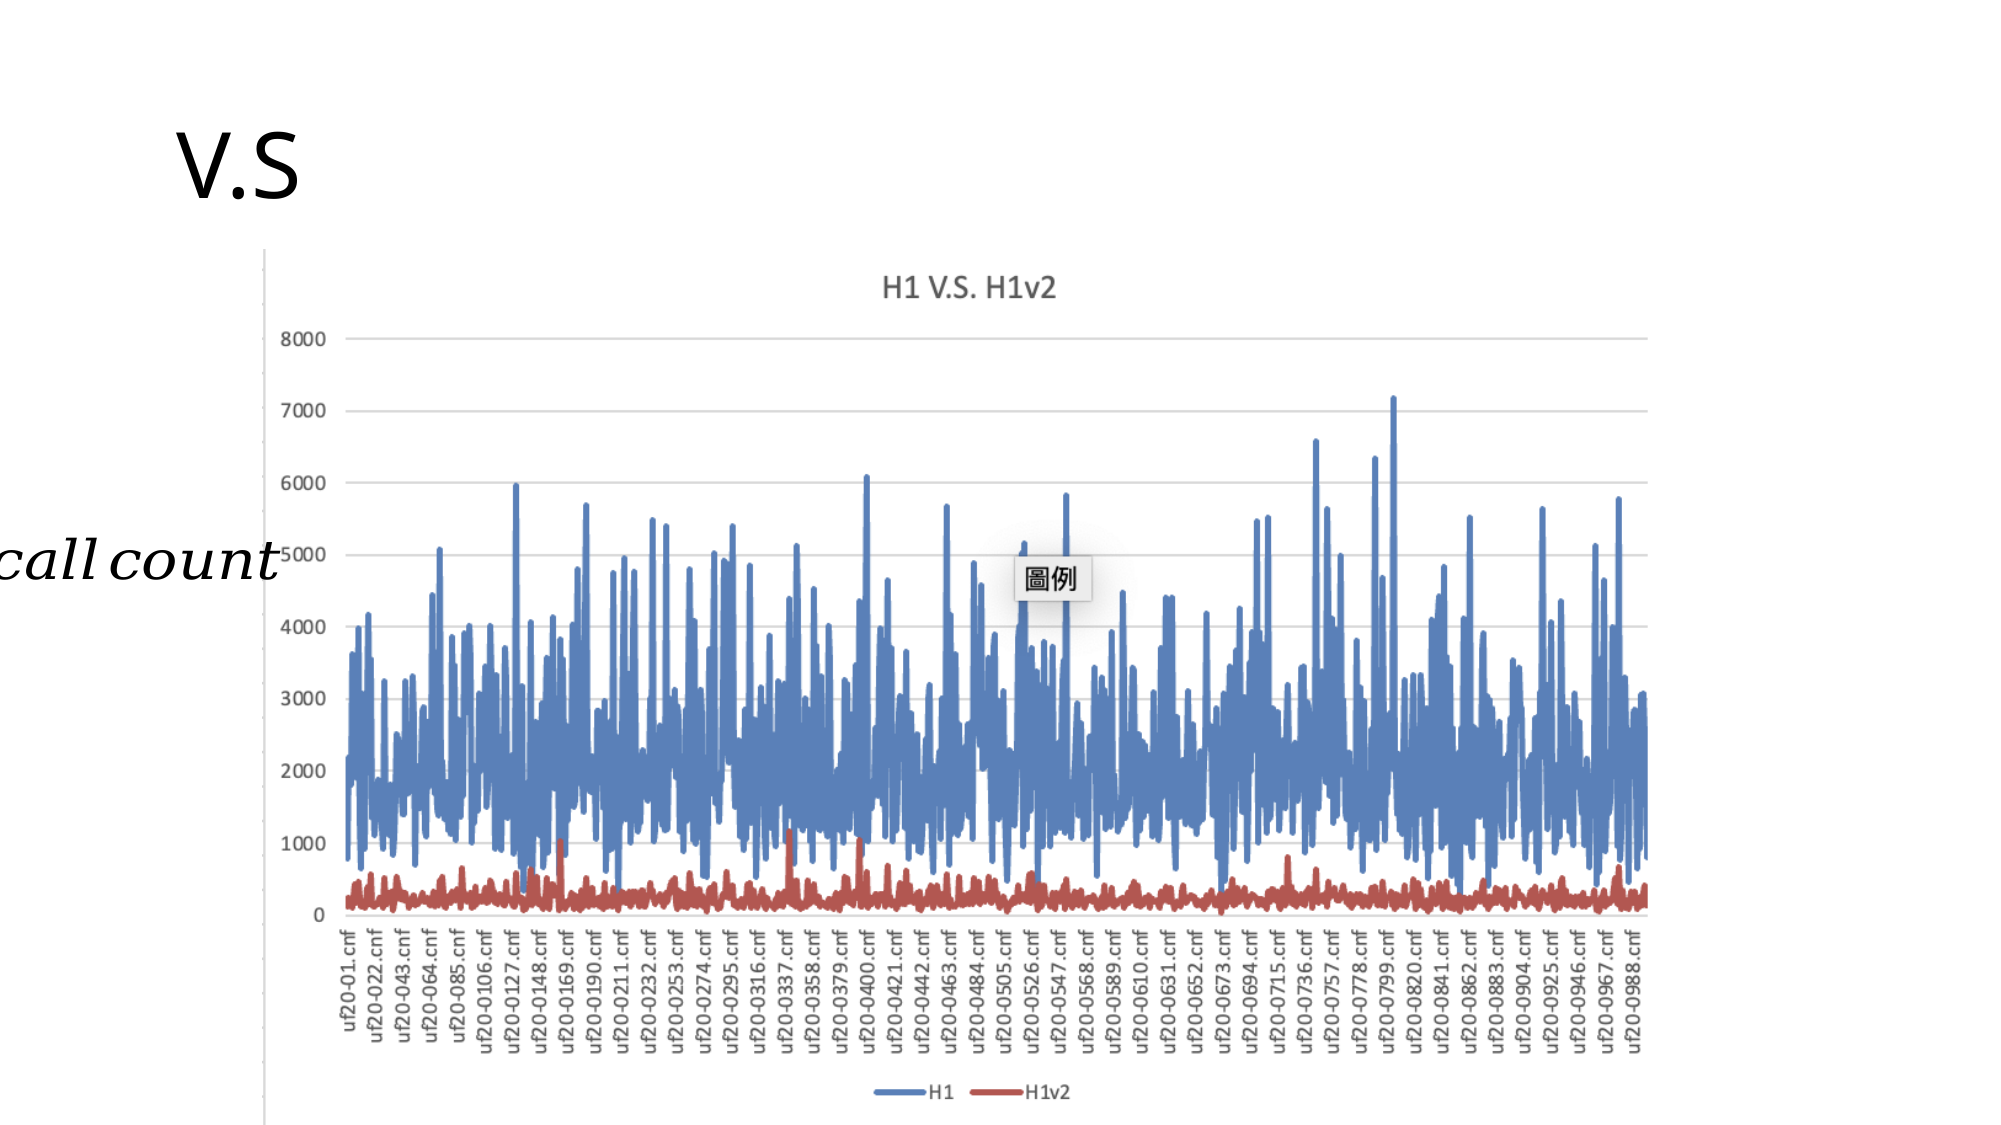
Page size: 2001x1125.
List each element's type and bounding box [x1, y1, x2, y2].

picture [262, 248, 1671, 1125]
